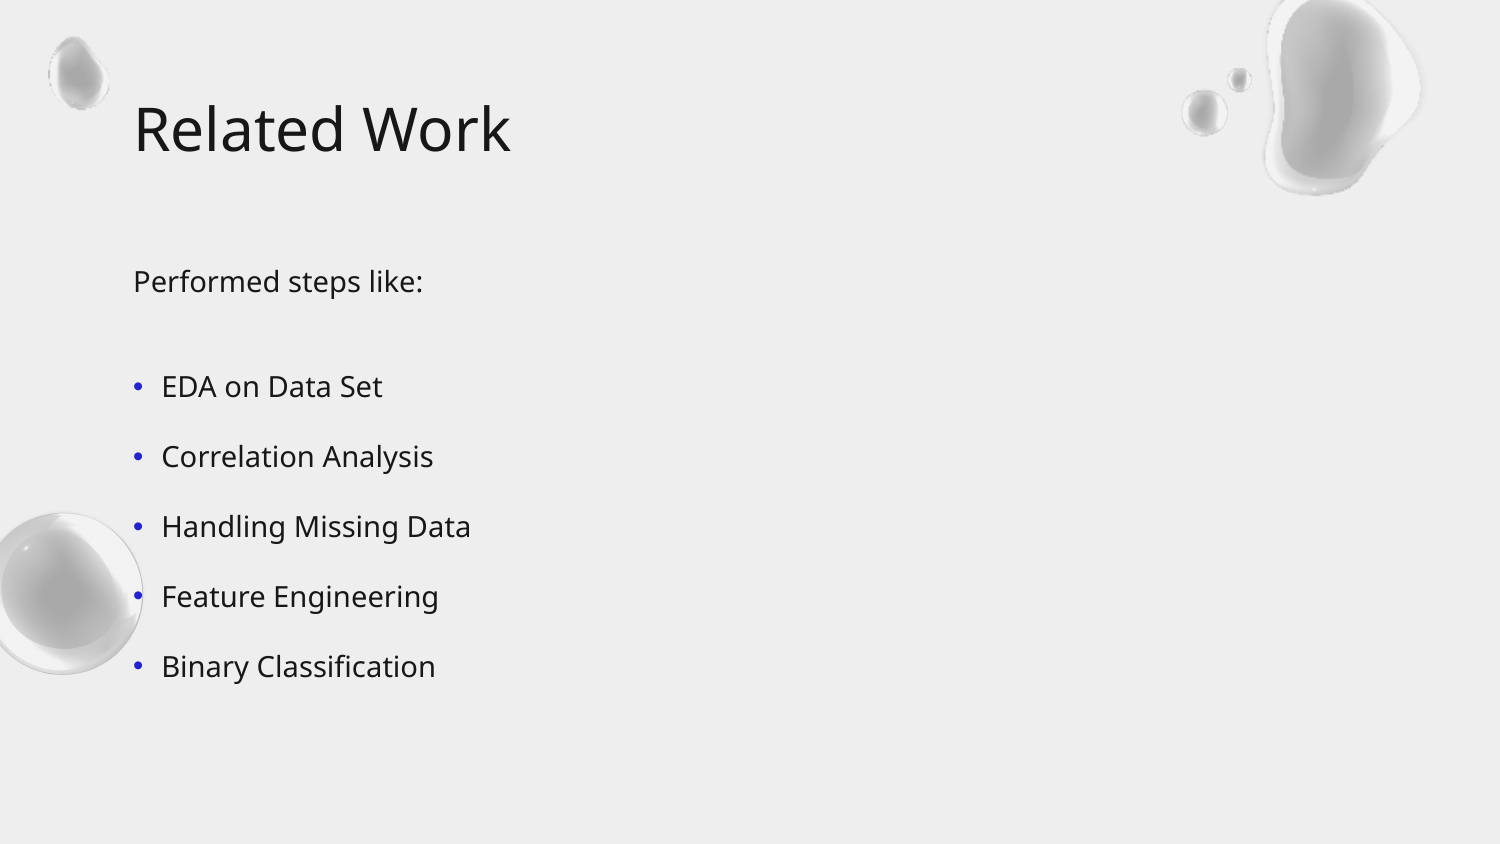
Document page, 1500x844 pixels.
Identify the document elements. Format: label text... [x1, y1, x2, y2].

title Related Work [118, 88, 1193, 167]
picture [1198, 0, 1431, 222]
list Performed steps like: EDA on Data Set Correlation Analysis Handling Missing Data Feature Engineering Binary Classification [118, 191, 1382, 756]
